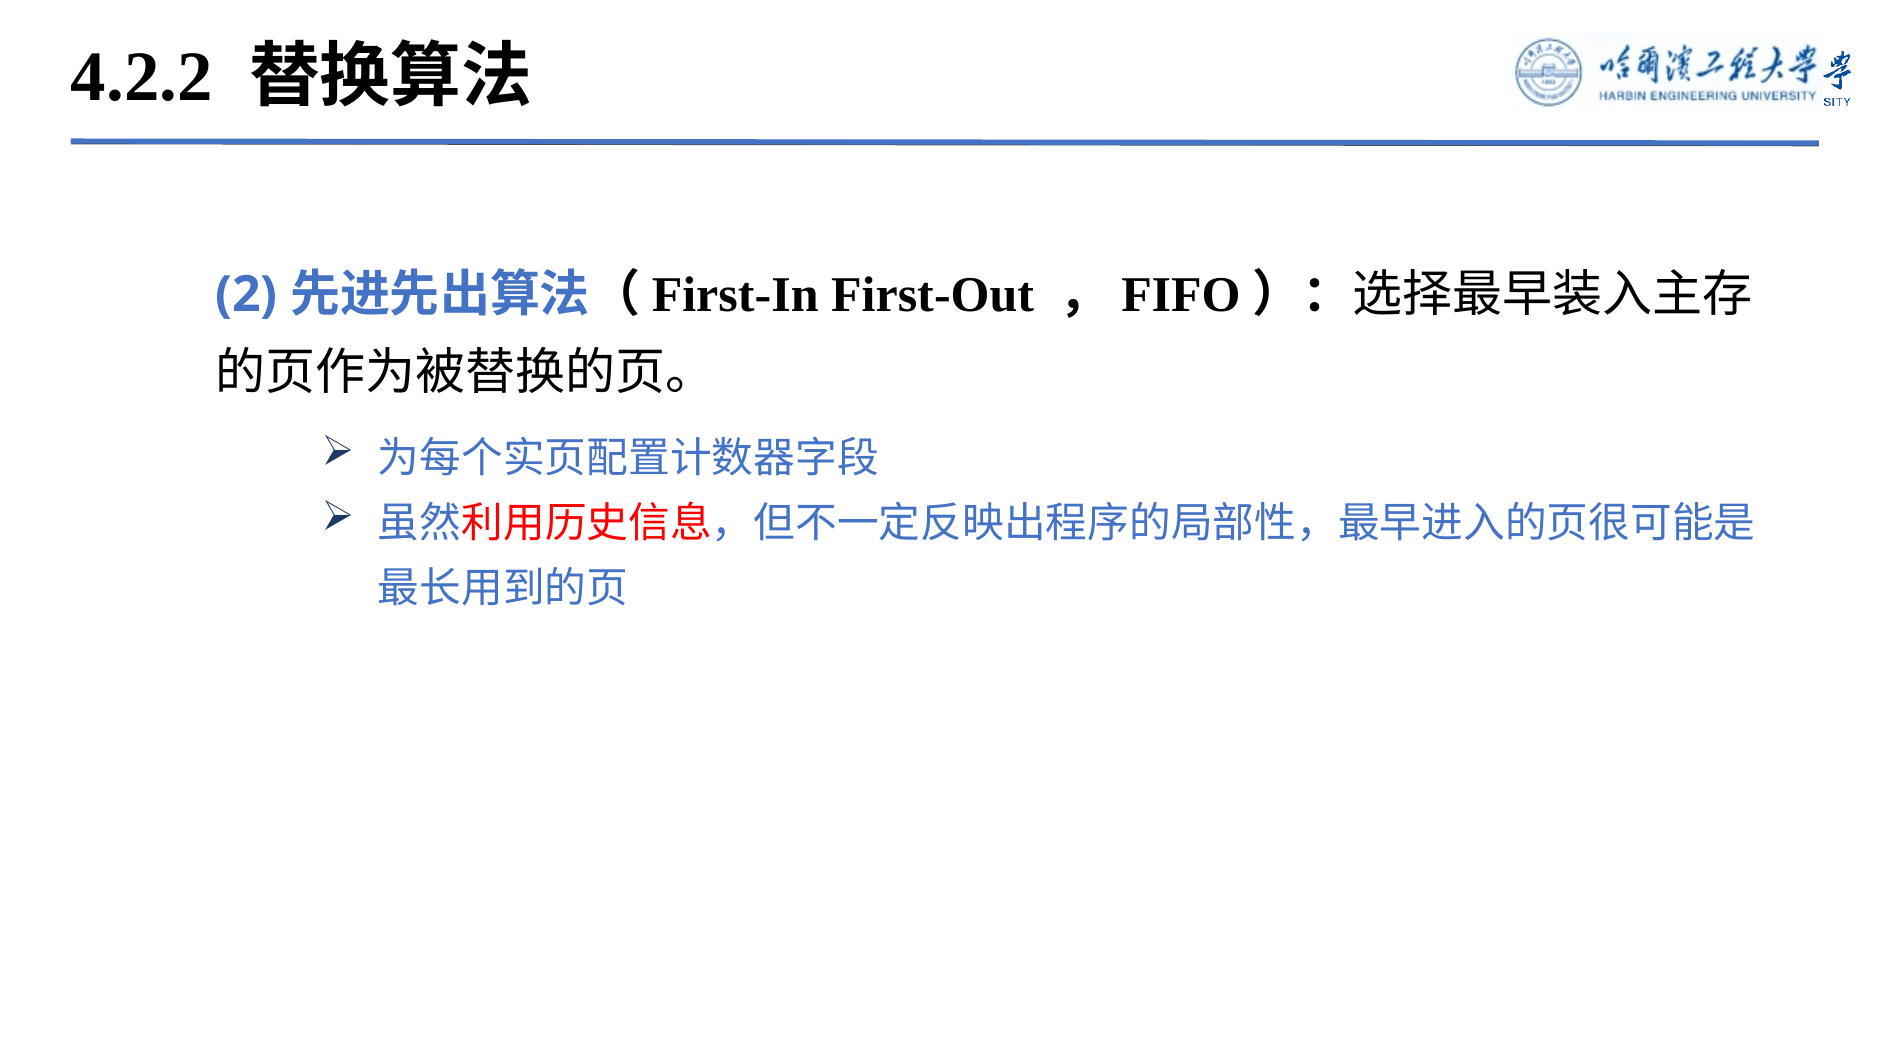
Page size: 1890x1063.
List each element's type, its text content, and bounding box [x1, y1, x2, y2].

text_box 4.2.2 替换算法 [70, 13, 1819, 132]
text_box 为每个实页配置计数器字段 虽然利用历史信息，但不一定反映出程序的局部性，最早进入的页很可能是最长用到的页 [165, 357, 1785, 660]
picture [1511, 28, 1865, 128]
text_box (2)先进先出算法（First-In First-Out ，FIFO）：选择最早装入主存的页作为被替换的页。 [200, 236, 1804, 485]
